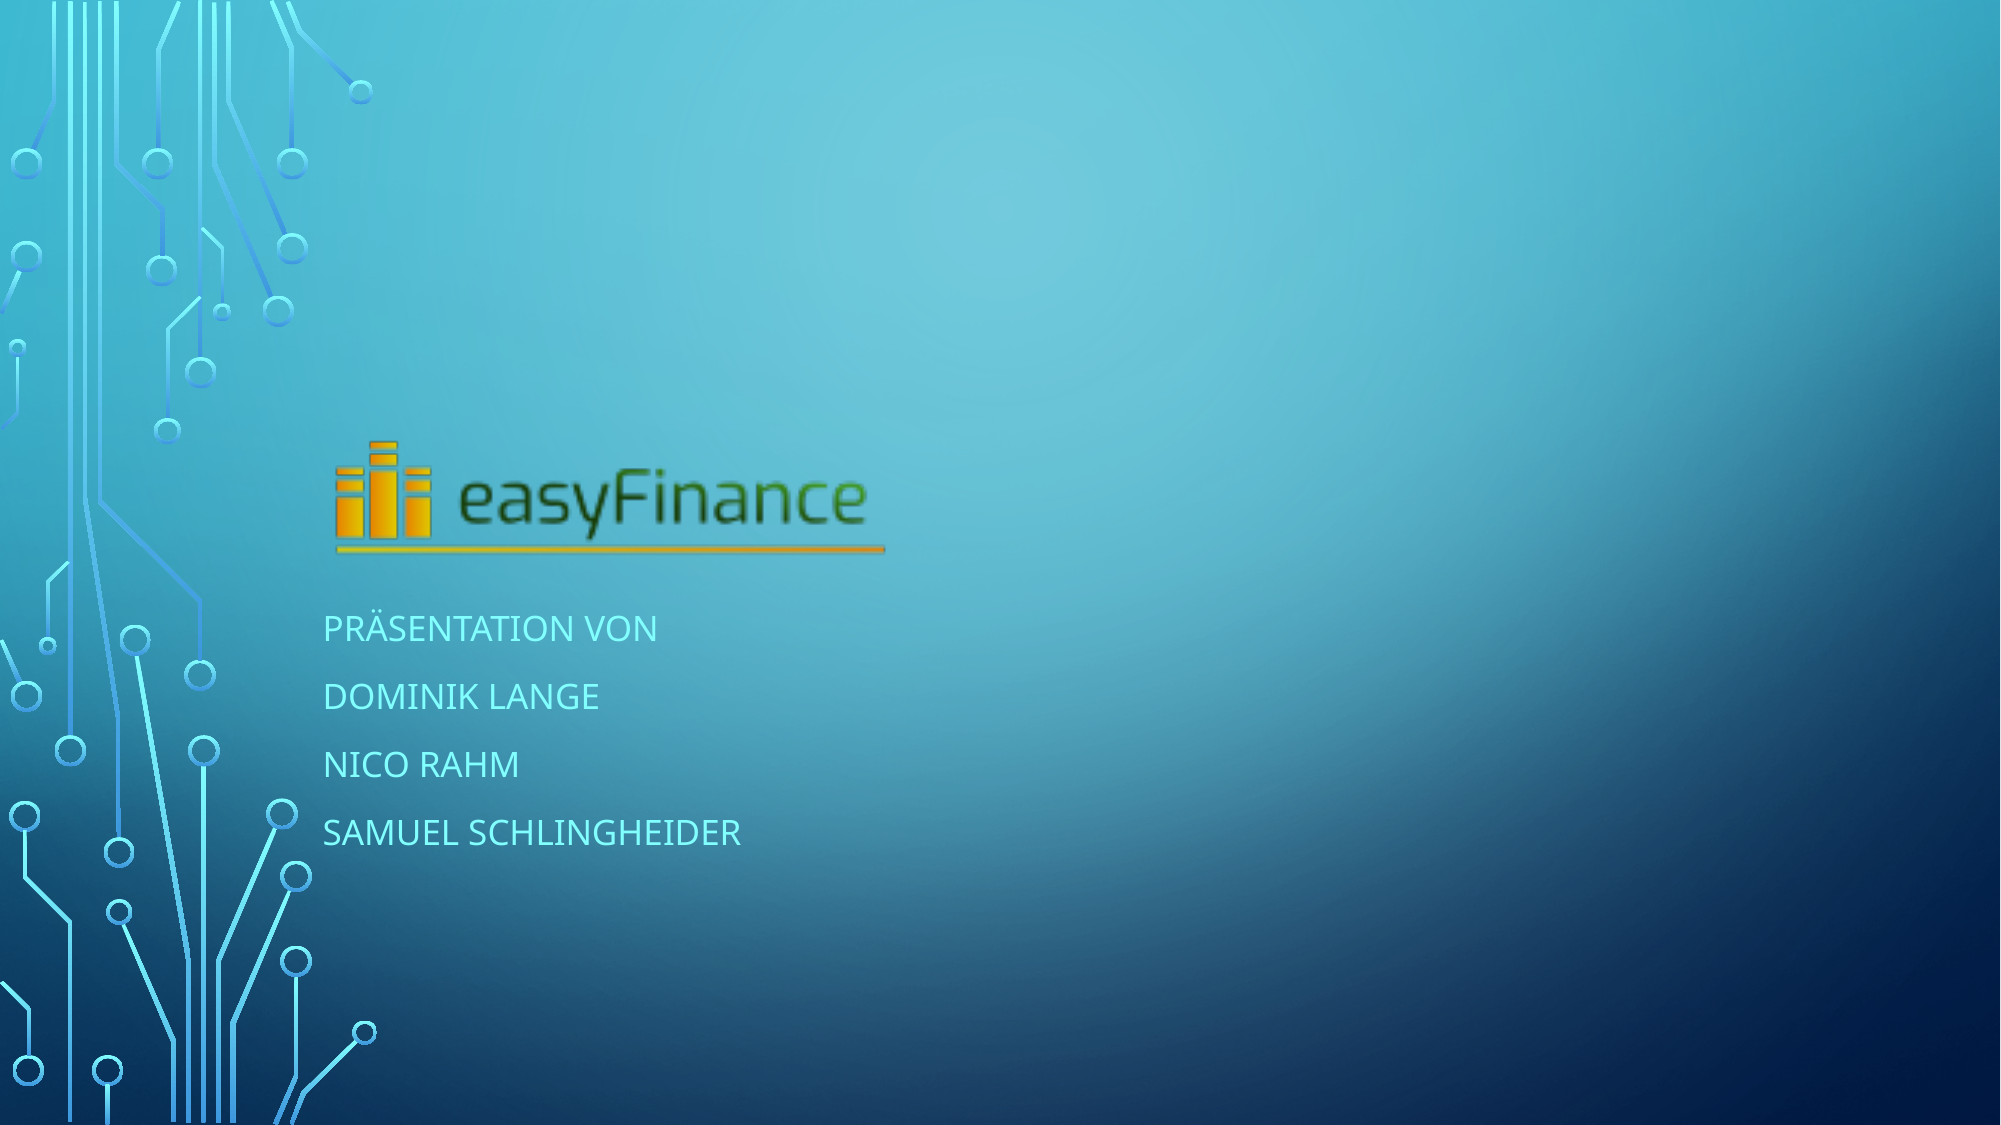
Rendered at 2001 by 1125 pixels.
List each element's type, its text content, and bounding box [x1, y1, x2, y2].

subtitle Präsentation von Dominik Lange Nico Rahm Samuel Schlingheider [307, 590, 1750, 863]
picture [307, 230, 916, 838]
